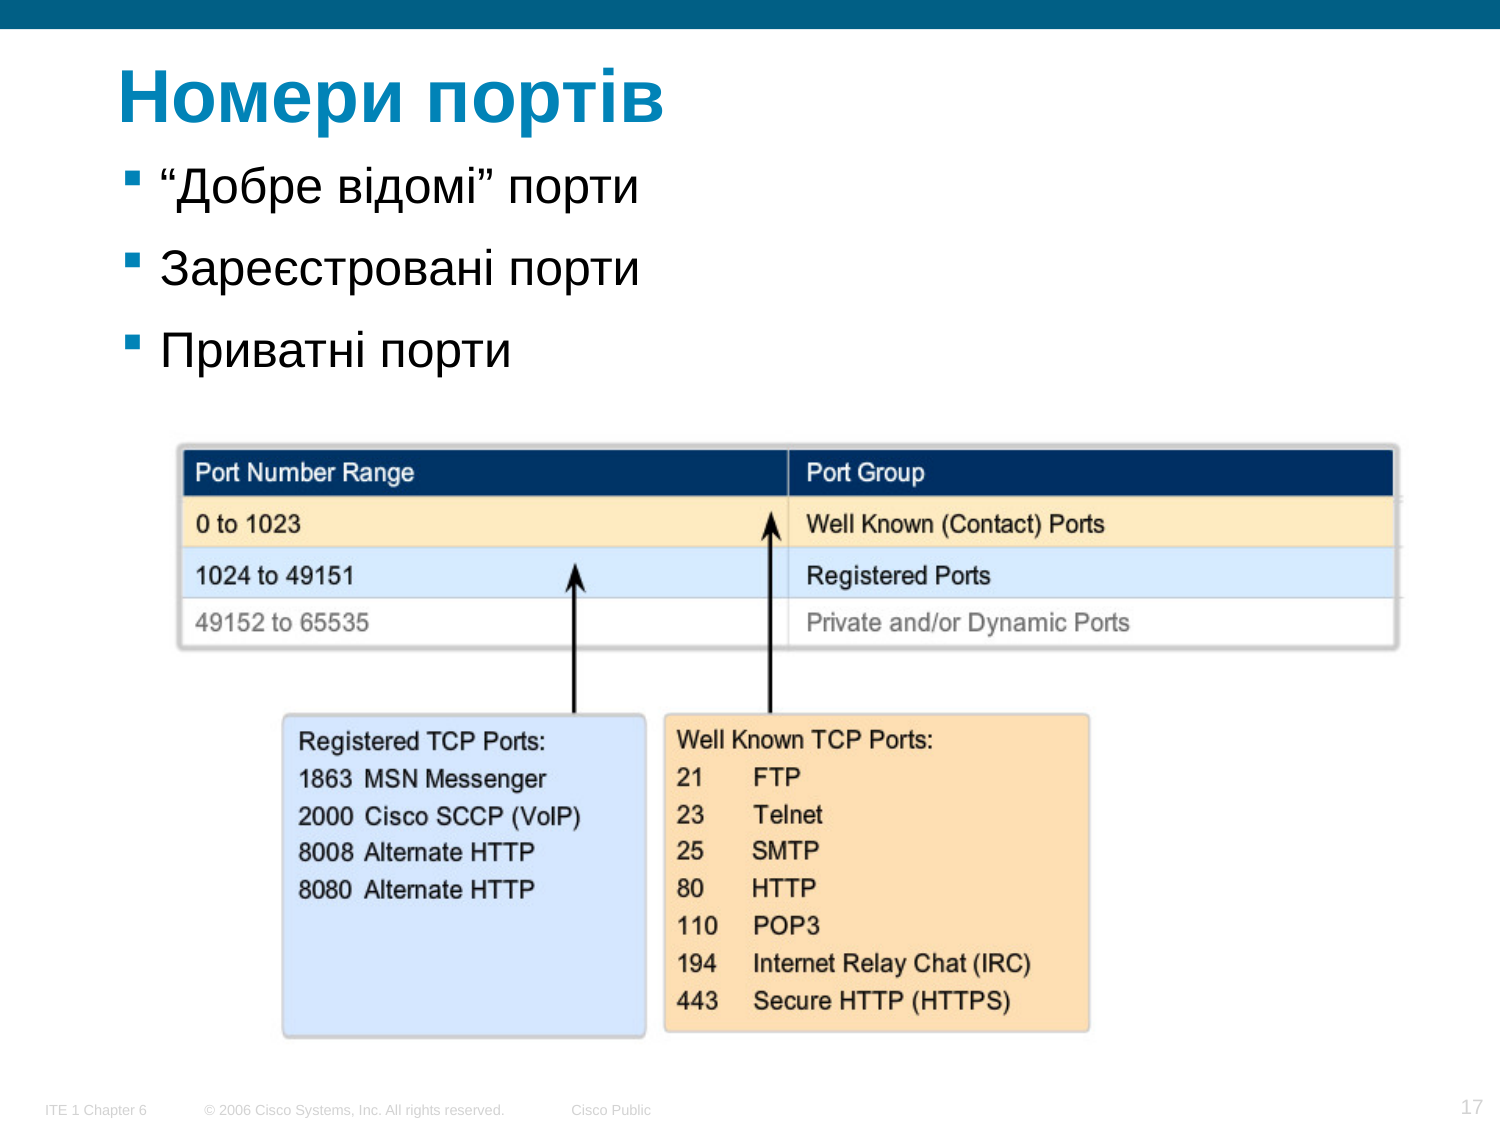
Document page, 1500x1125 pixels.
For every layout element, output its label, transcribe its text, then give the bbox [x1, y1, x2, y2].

list “Добре відомі” порти Зареєстровані порти Приватні порти [107, 151, 1411, 393]
picture [107, 393, 1451, 1100]
title Номери портів [103, 47, 1441, 146]
